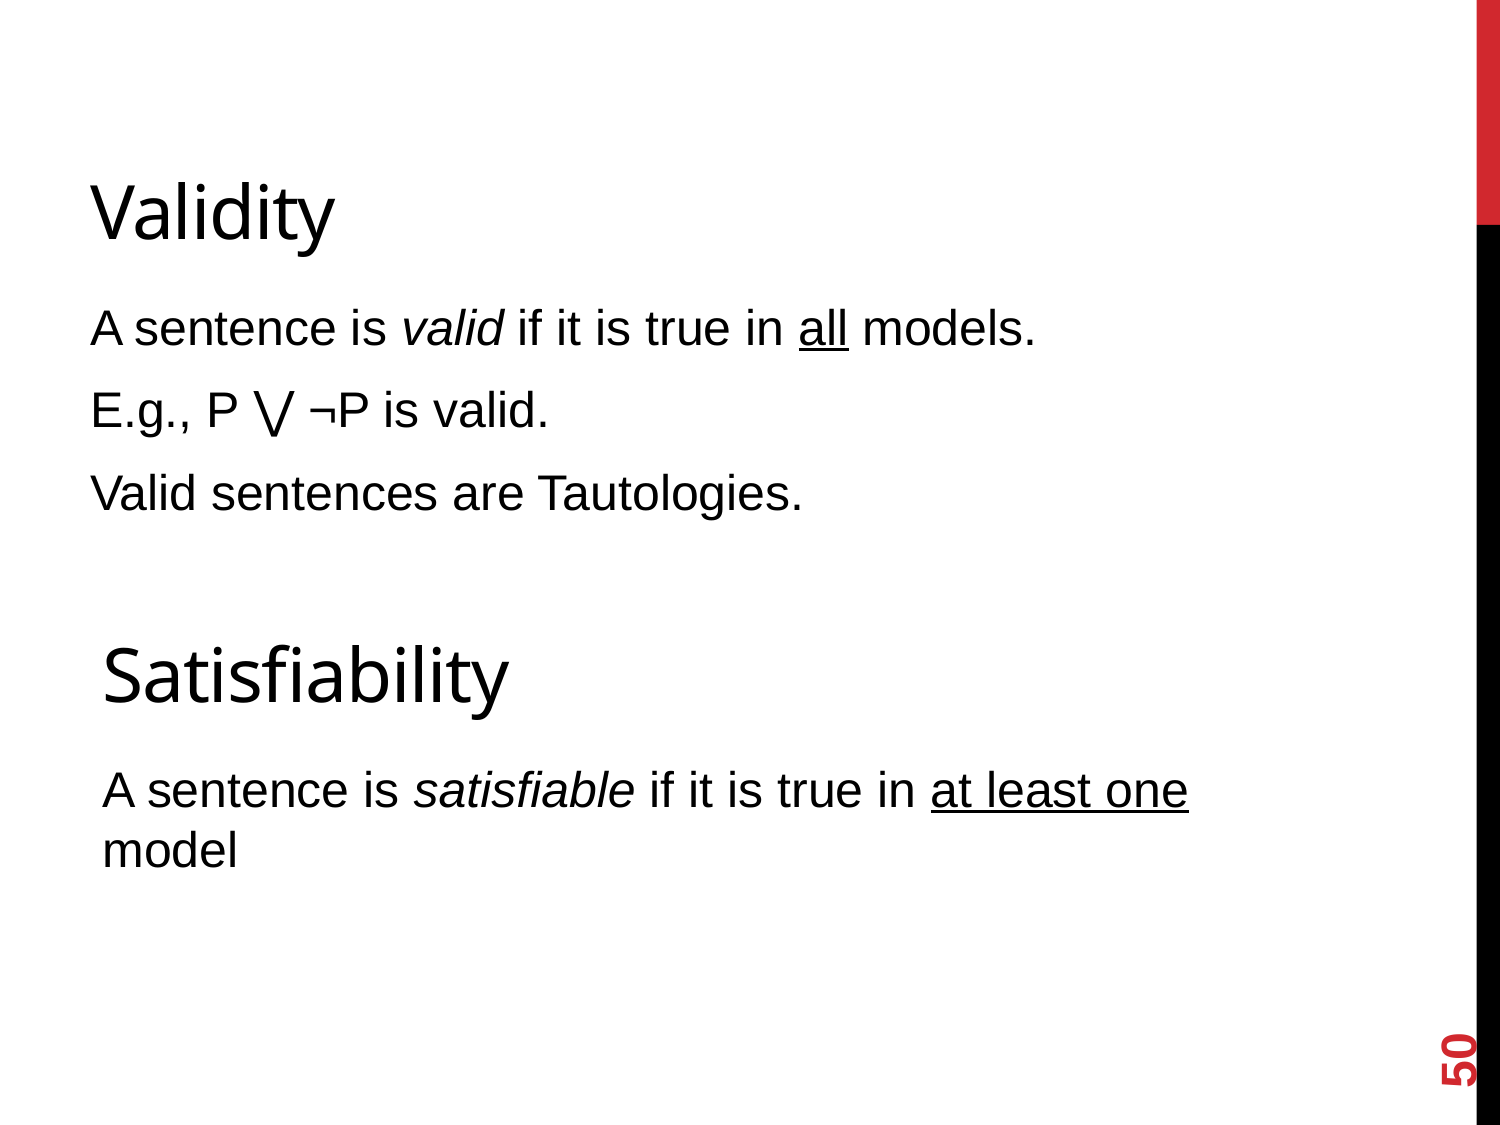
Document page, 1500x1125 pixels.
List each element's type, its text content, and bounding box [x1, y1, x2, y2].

title Validity [75, 112, 1025, 263]
text_box Satisfiability [87, 574, 1038, 725]
text_box A sentence is satisfiable if it is true in at least one model [87, 750, 1338, 925]
list A sentence is valid if it is true in all models. E.g., P ⋁ ¬P is valid. Valid sentences are Tautologies. [75, 287, 1325, 550]
text_box 50 [1418, 887, 1479, 1104]
